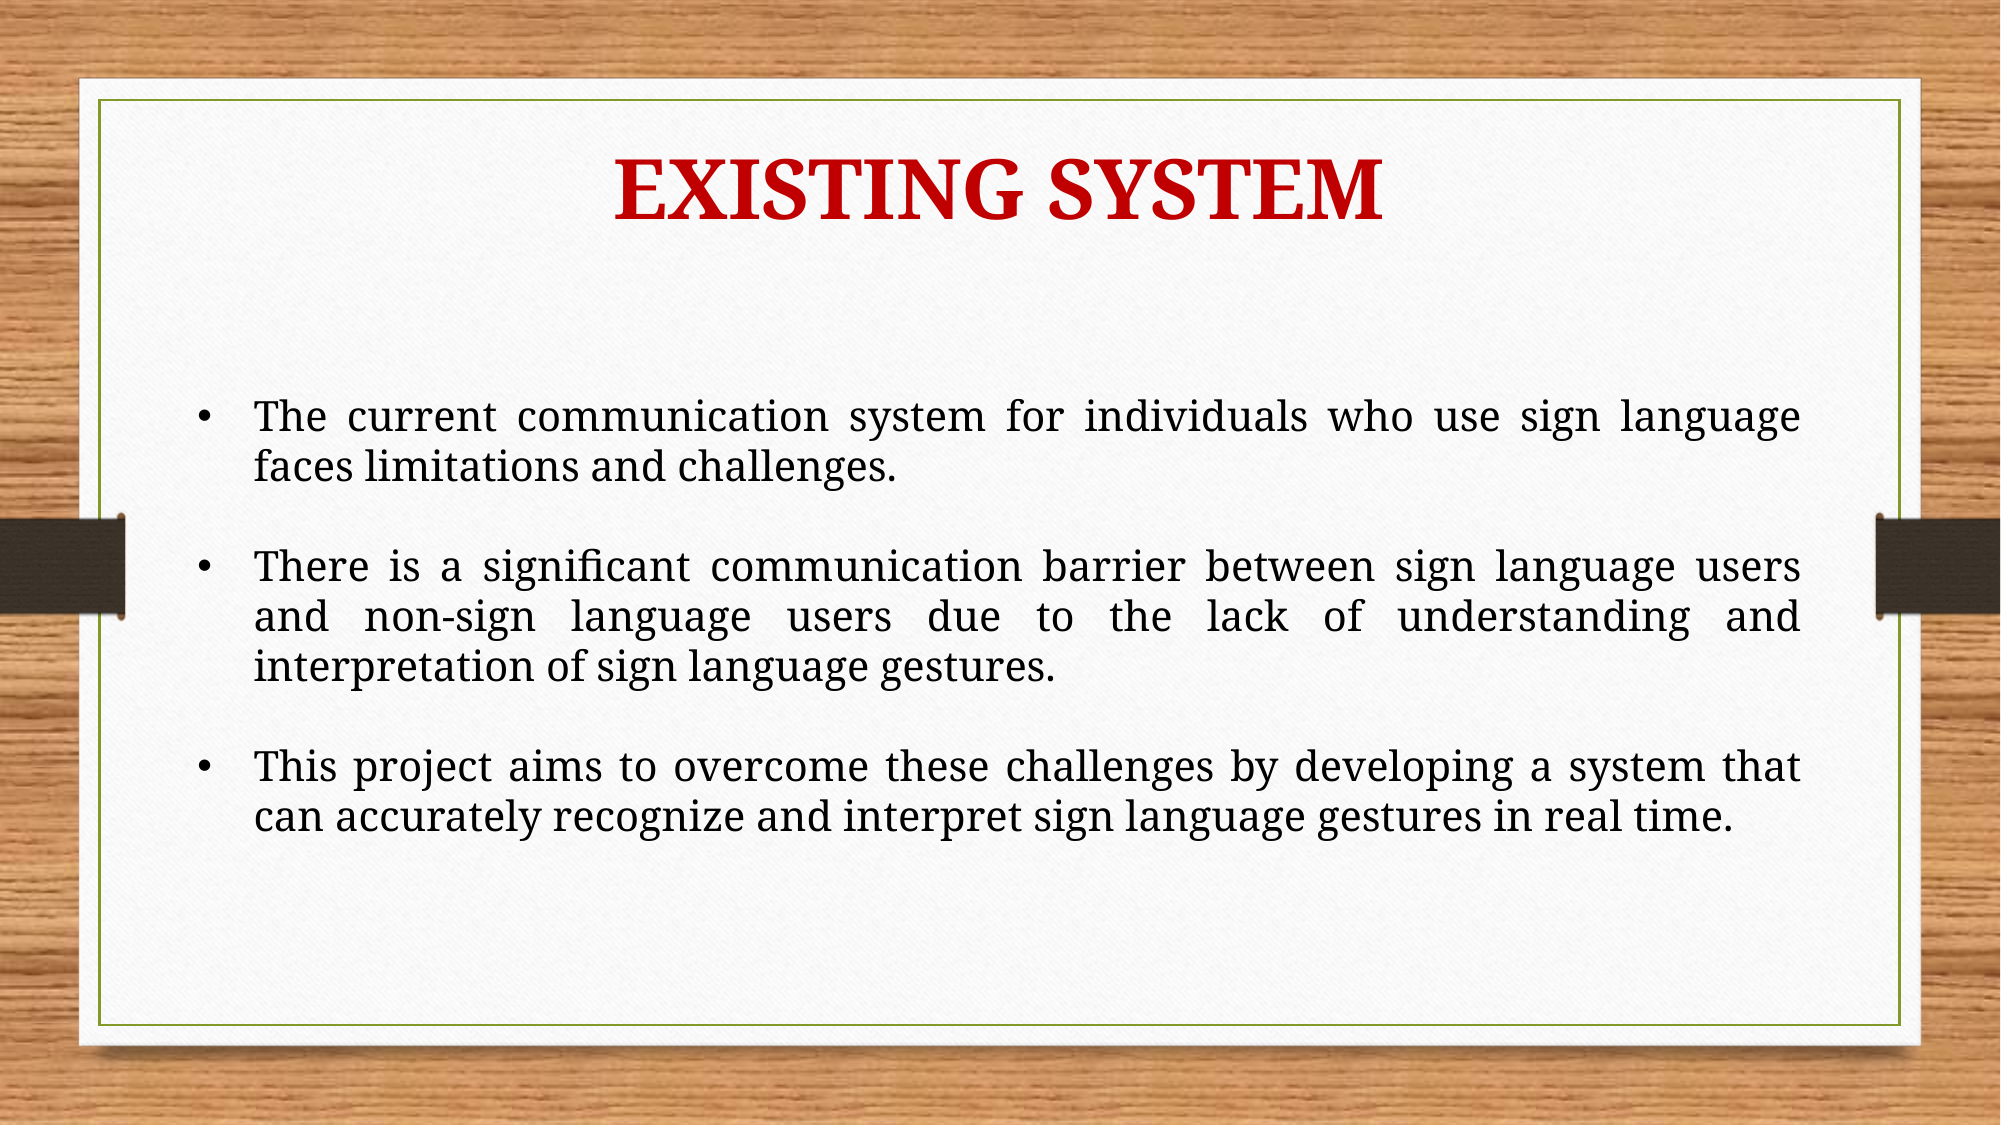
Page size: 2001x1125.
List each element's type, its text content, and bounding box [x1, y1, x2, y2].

text_box EXISTING SYSTEM [100, 128, 1899, 244]
picture [0, 0, 2001, 1125]
text_box The current communication system for individuals who use sign language faces limitations and challenges. There is a significant communication barrier between sign language users and non-sign language users due to the lack of understanding and interpretation of sign language gestures. This project aims to overcome these challenges by developing a system that can accurately recognize and interpret sign language gestures in real time. [182, 382, 1817, 848]
